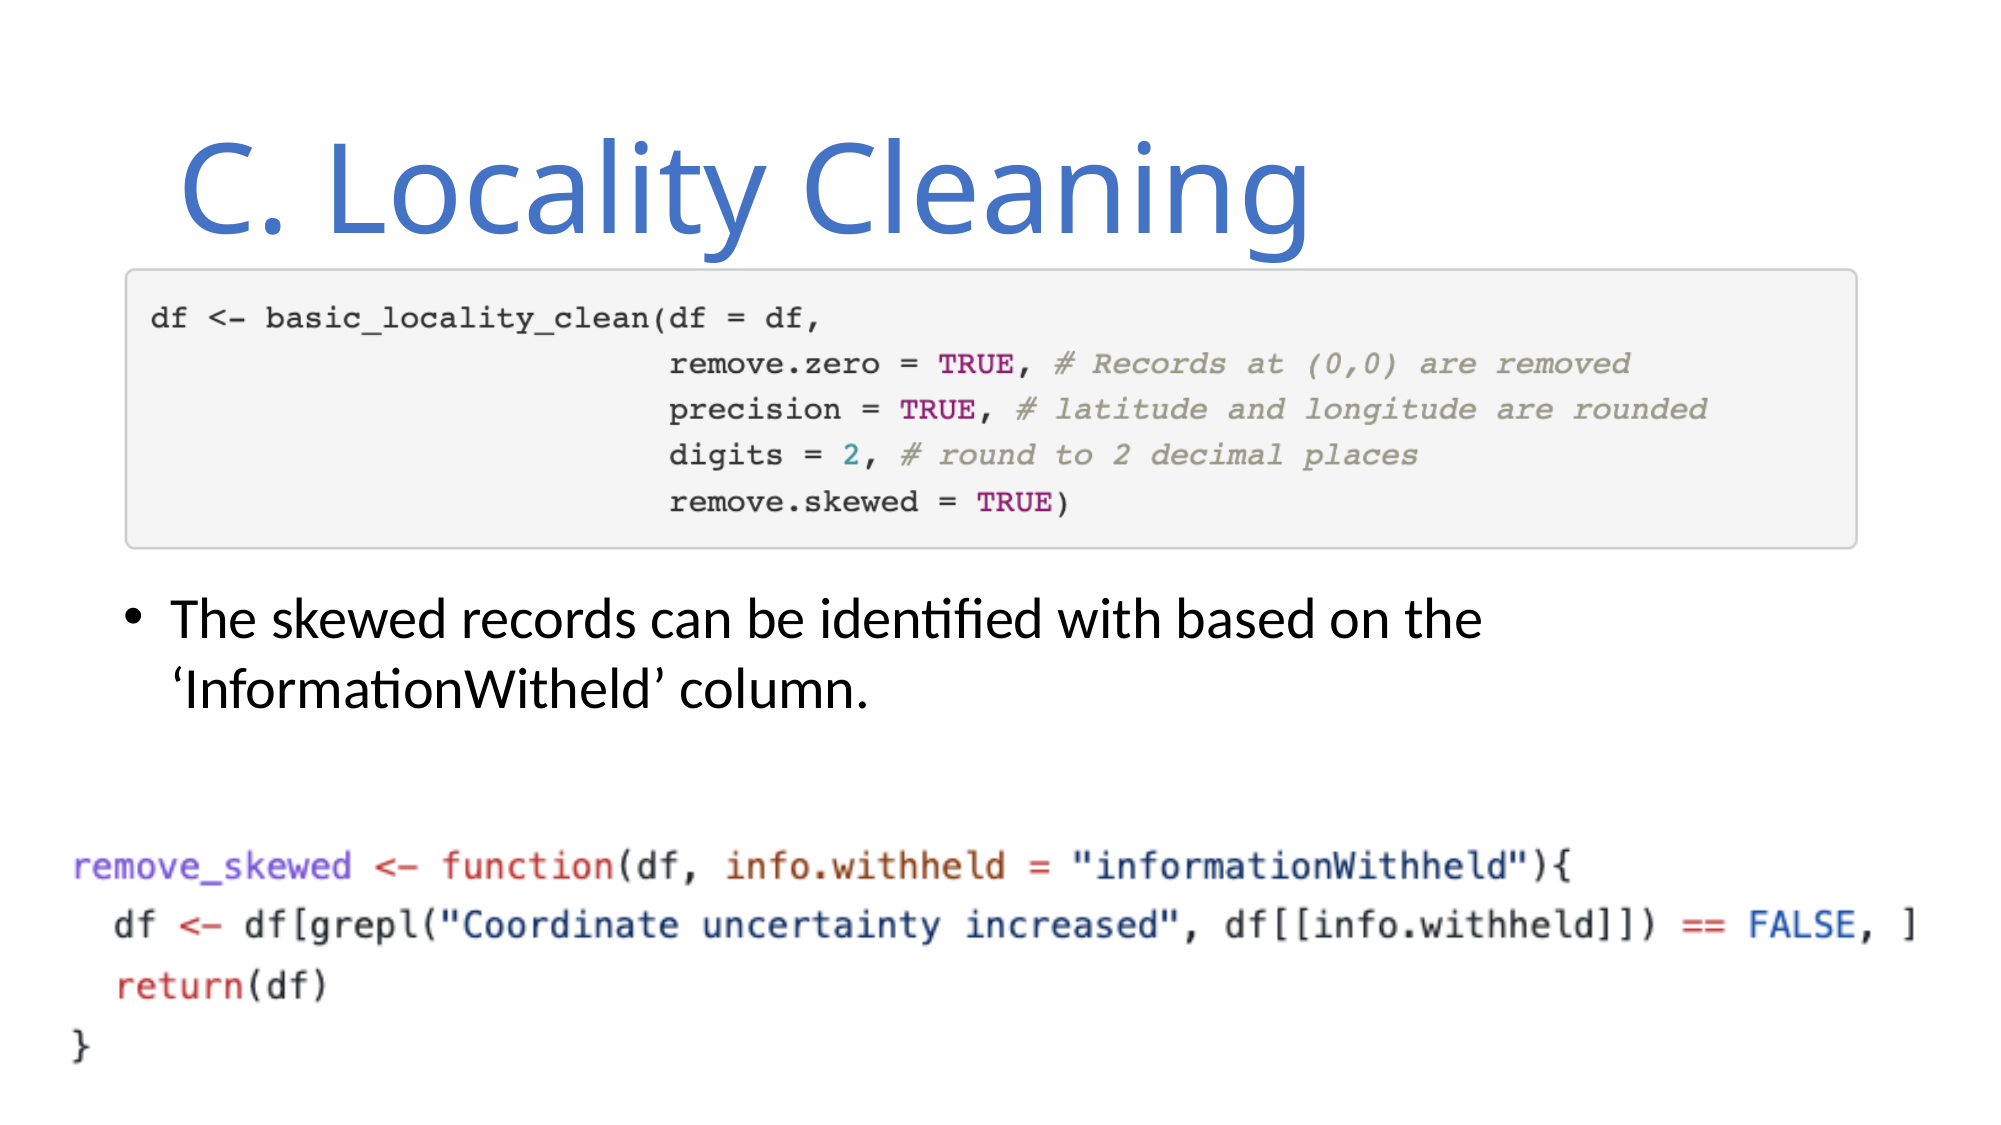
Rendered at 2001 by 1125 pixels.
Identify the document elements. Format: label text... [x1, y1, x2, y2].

picture [32, 807, 1968, 1101]
text_box The skewed records can be identified with based on the ‘InformationWitheld’ column. [108, 572, 1755, 728]
picture [115, 255, 1885, 573]
text_box C. Locality Cleaning [162, 84, 1888, 303]
